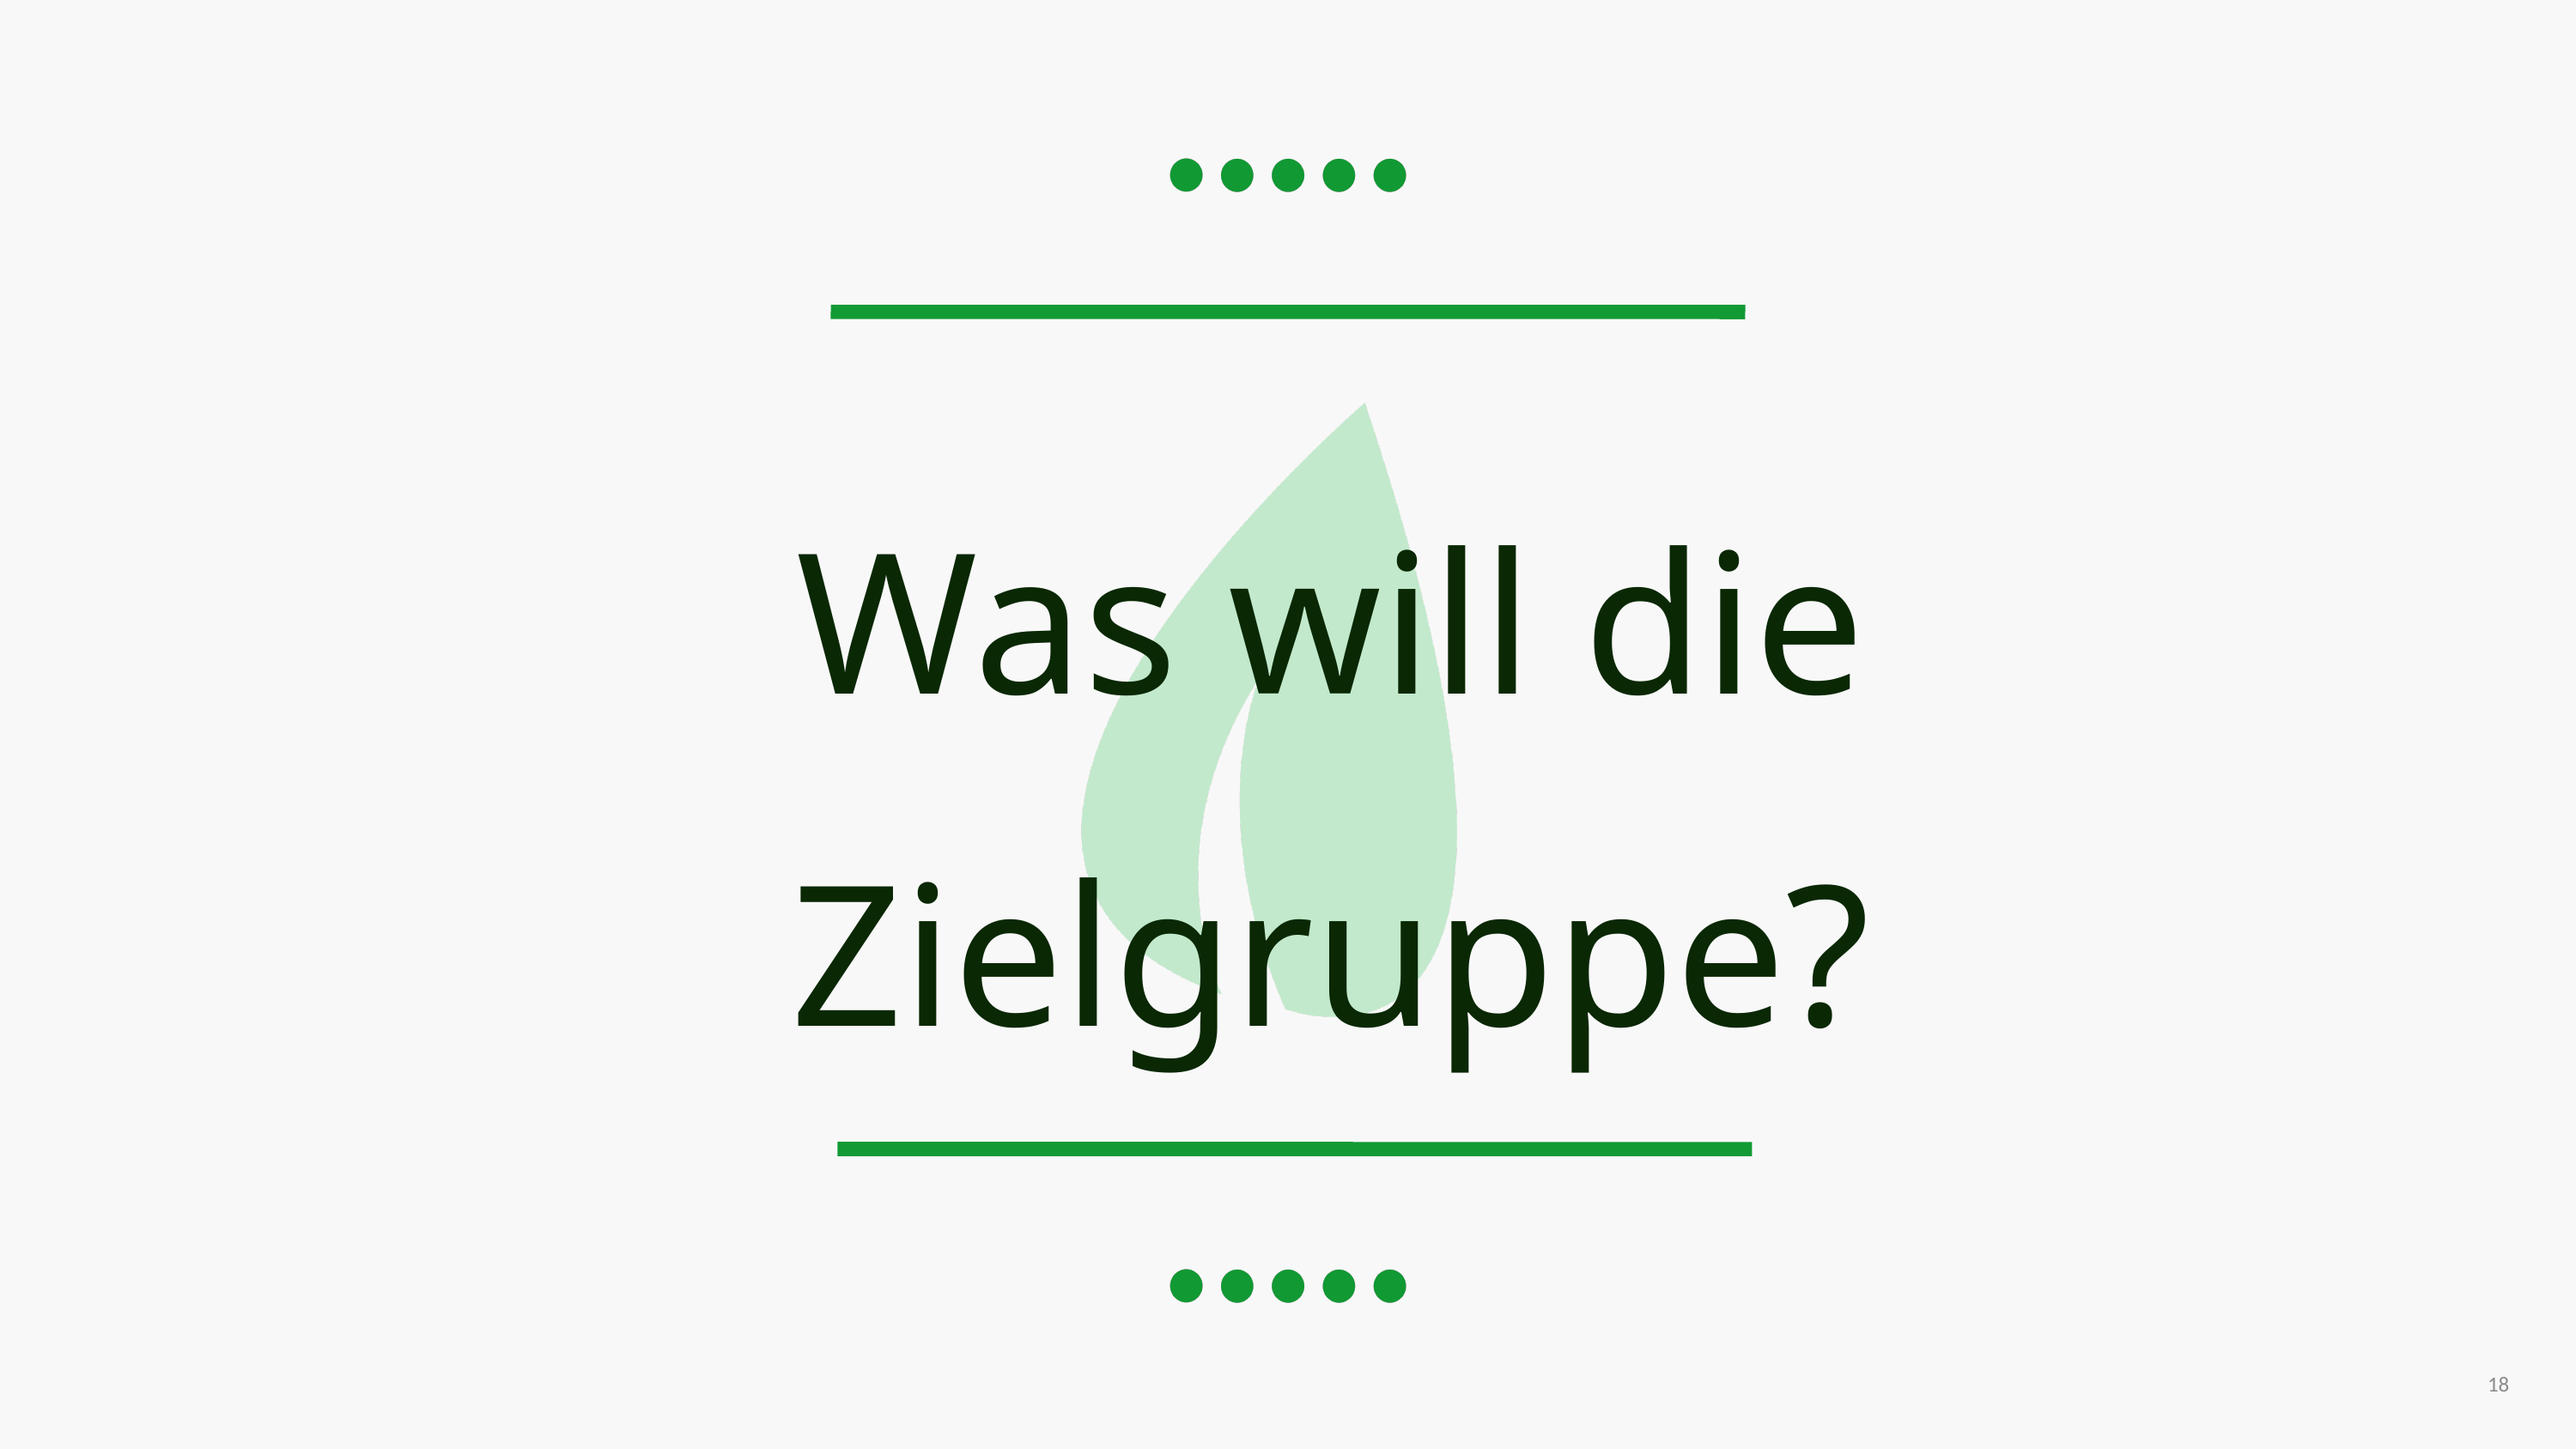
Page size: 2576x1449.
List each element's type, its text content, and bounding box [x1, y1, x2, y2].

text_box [836, 1143, 1753, 1304]
text_box Was will die Zielgruppe? [600, 400, 2061, 1065]
text_box [837, 1065, 1611, 1135]
slide_number 18 [2221, 1357, 2523, 1410]
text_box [830, 156, 1746, 318]
